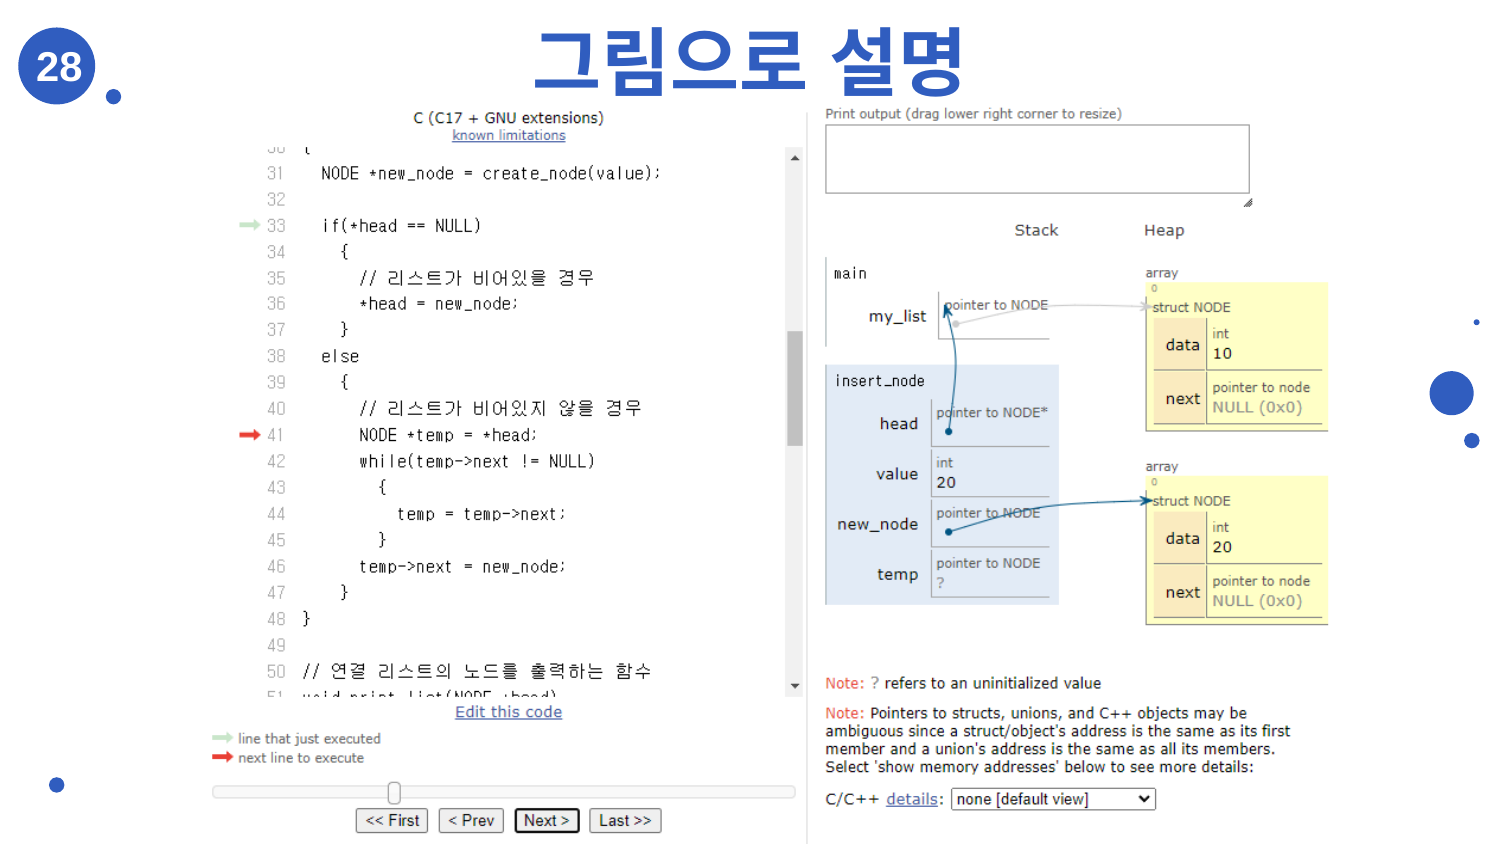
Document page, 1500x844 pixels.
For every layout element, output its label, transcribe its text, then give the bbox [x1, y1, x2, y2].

title 그림으로 설명 [112, 0, 1388, 94]
text_box [171, 96, 1367, 844]
text_box 28 [21, 32, 98, 98]
